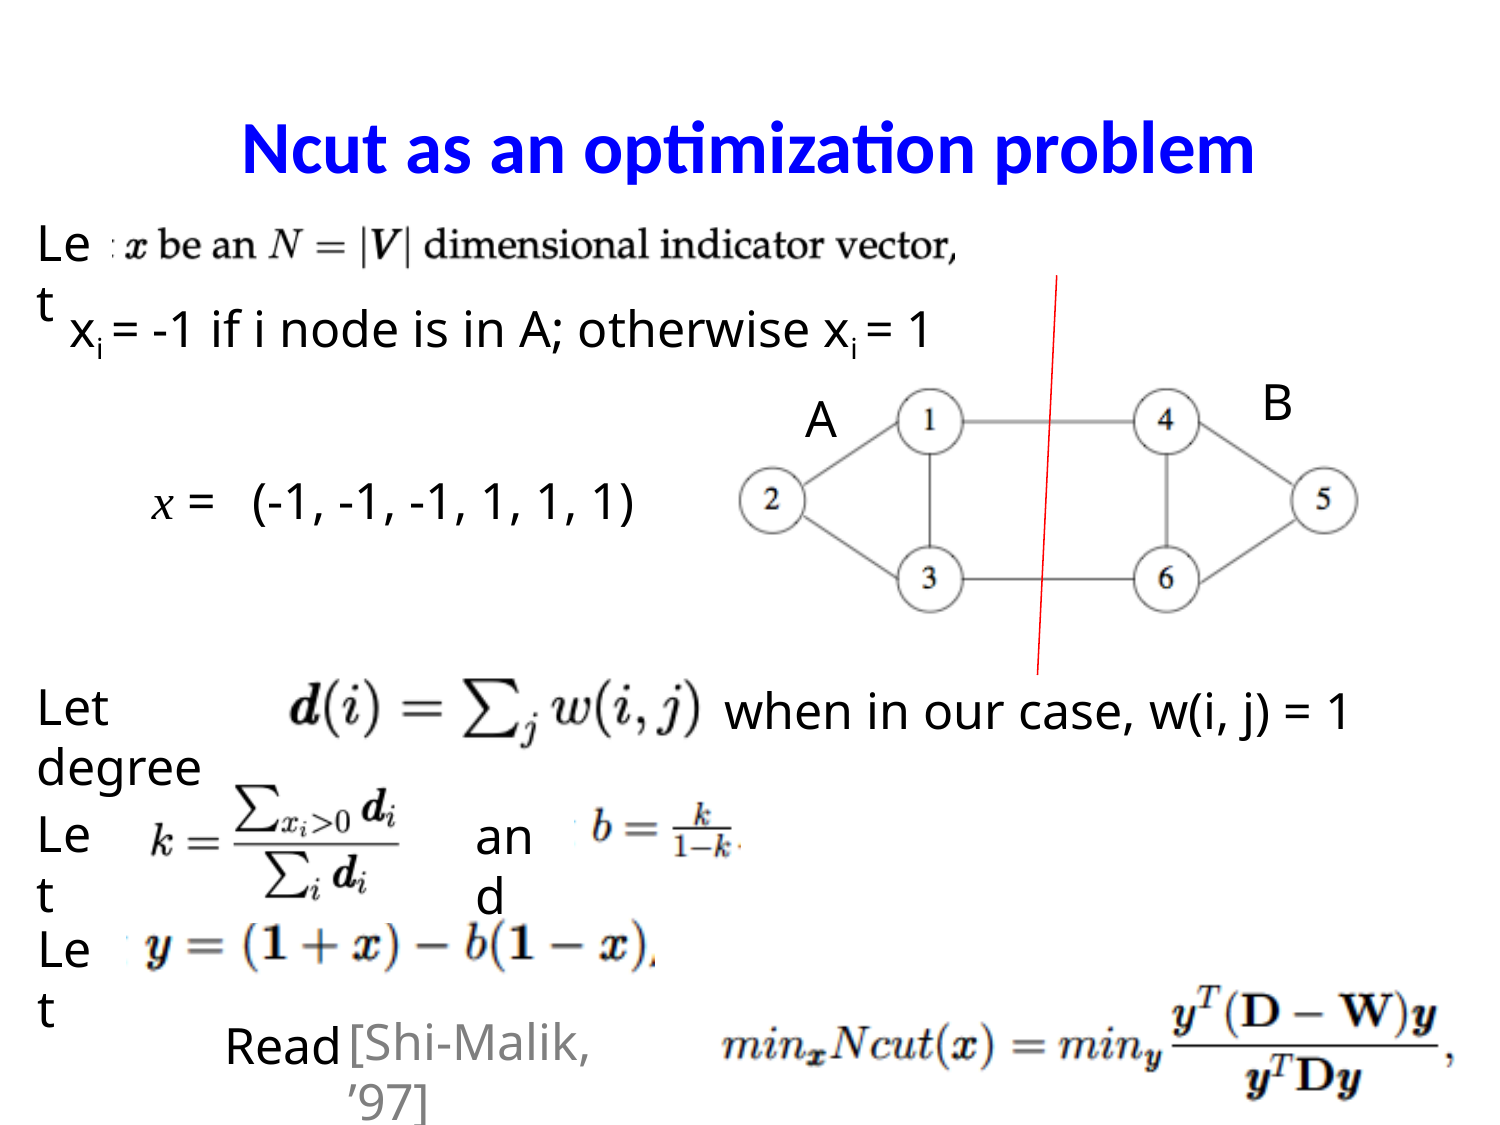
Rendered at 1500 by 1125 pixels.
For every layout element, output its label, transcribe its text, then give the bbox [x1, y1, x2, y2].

text_box [Shi-Malik, ’97] [333, 1003, 649, 1125]
text_box Let [22, 909, 121, 1045]
text_box and [460, 797, 574, 902]
picture [654, 367, 1037, 638]
text_box when in our case, w(i, j) = 1 [713, 671, 1388, 747]
text_box x = [136, 461, 248, 537]
picture [112, 213, 955, 276]
text_box Read [209, 1006, 333, 1082]
title Ncut as an optimization problem [112, 50, 1388, 238]
text_box (-1, -1, -1, 1, 1, 1) [248, 461, 649, 537]
text_box Let degree [21, 668, 278, 795]
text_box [1037, 274, 1057, 676]
text_box xi = -1 if i node is in A; otherwise xi = 1 [54, 289, 1007, 373]
text_box Let [21, 795, 65, 931]
text_box Let [21, 204, 121, 339]
picture [574, 787, 741, 873]
picture [1057, 367, 1460, 638]
picture [70, 654, 1500, 1125]
